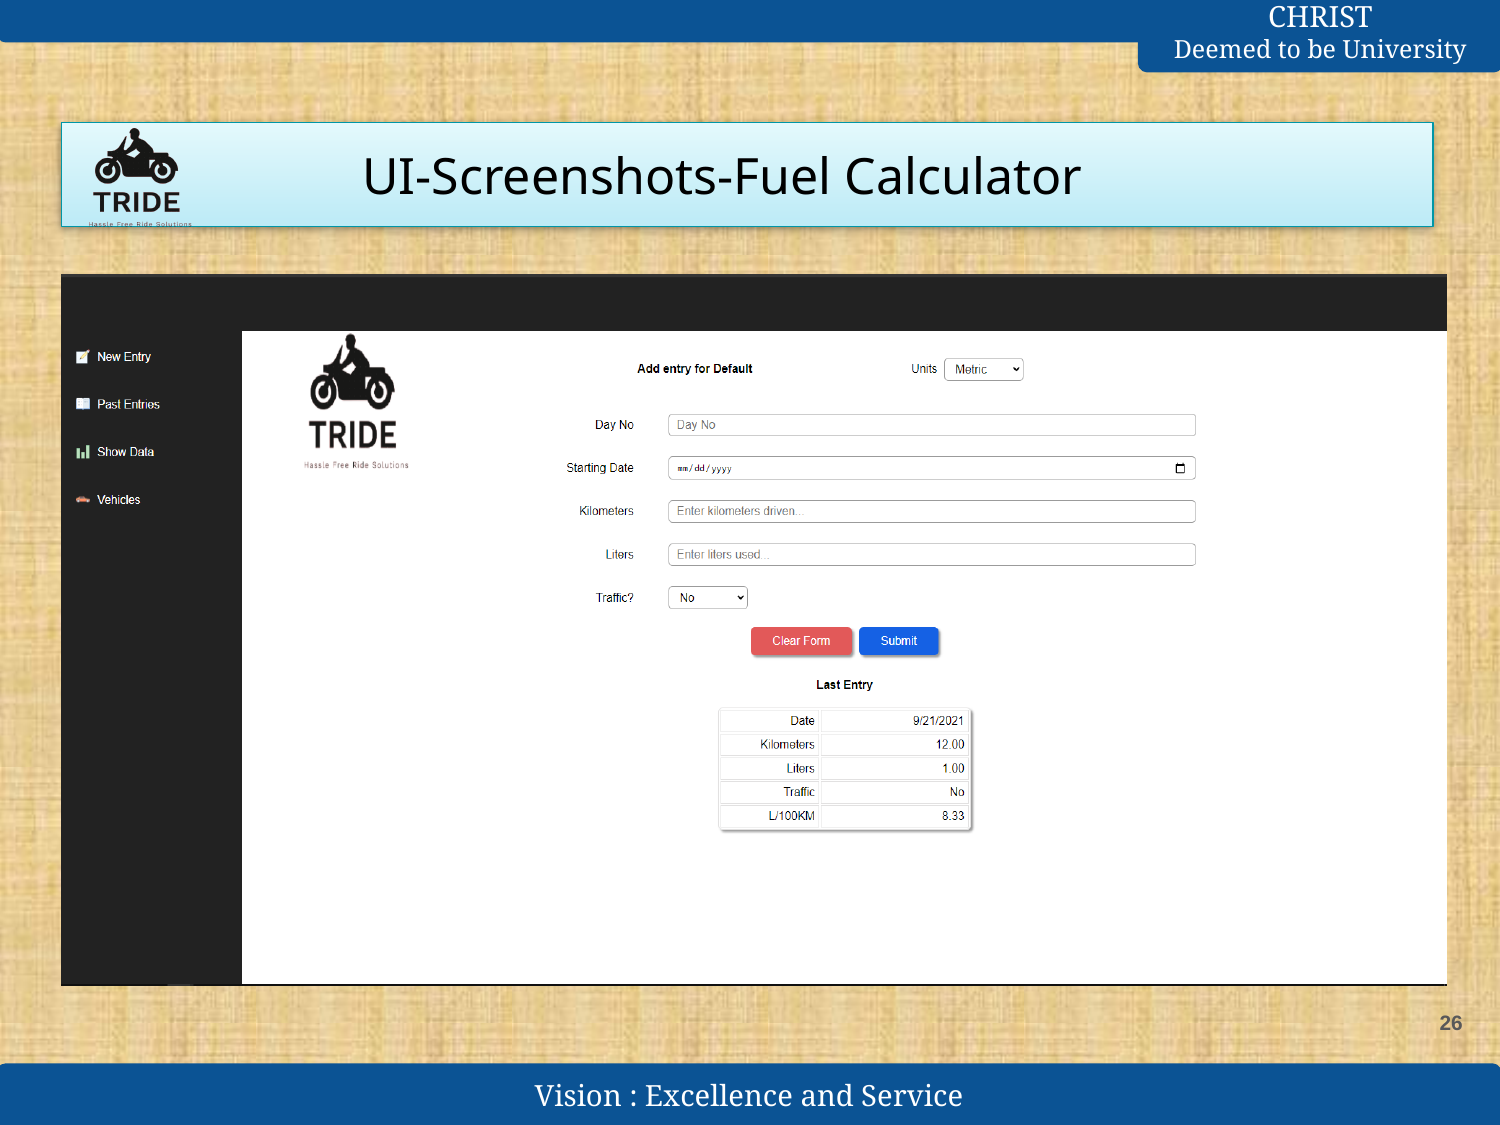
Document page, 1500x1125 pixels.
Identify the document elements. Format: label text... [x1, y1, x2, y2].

picture [0, 41, 1500, 1066]
slide_number ‹#› [1387, 978, 1478, 1065]
text_box UI-Screenshots-Fuel Calculator [238, 122, 1433, 227]
